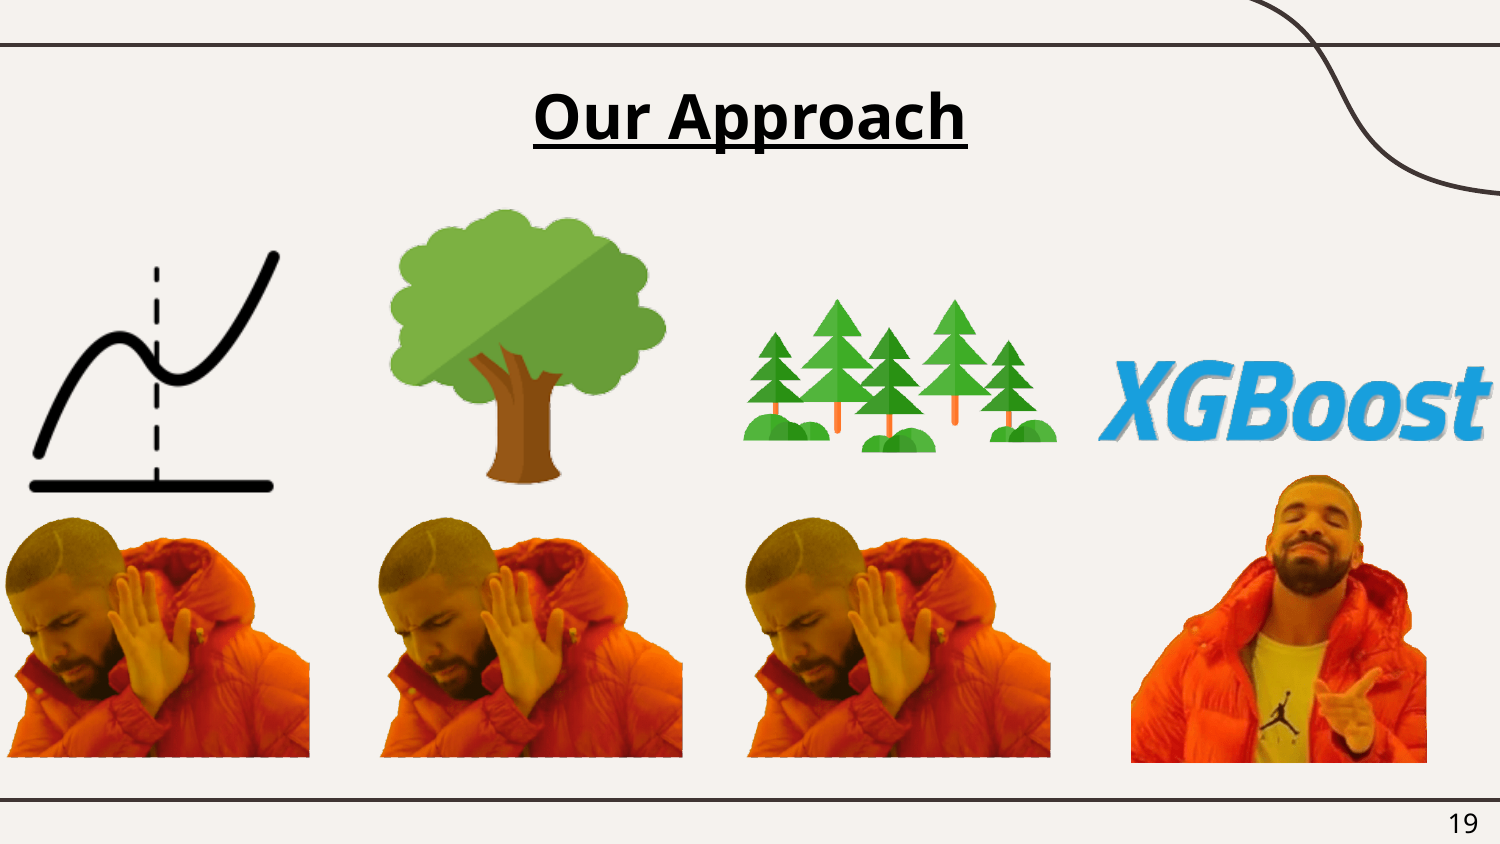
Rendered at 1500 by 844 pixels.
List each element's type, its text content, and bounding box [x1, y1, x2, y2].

slide_number 19 [1403, 791, 1494, 844]
picture [743, 218, 1057, 794]
title Our Approach [363, 62, 1137, 157]
picture [0, 218, 313, 794]
picture [330, 190, 726, 794]
picture [1098, 351, 1494, 766]
